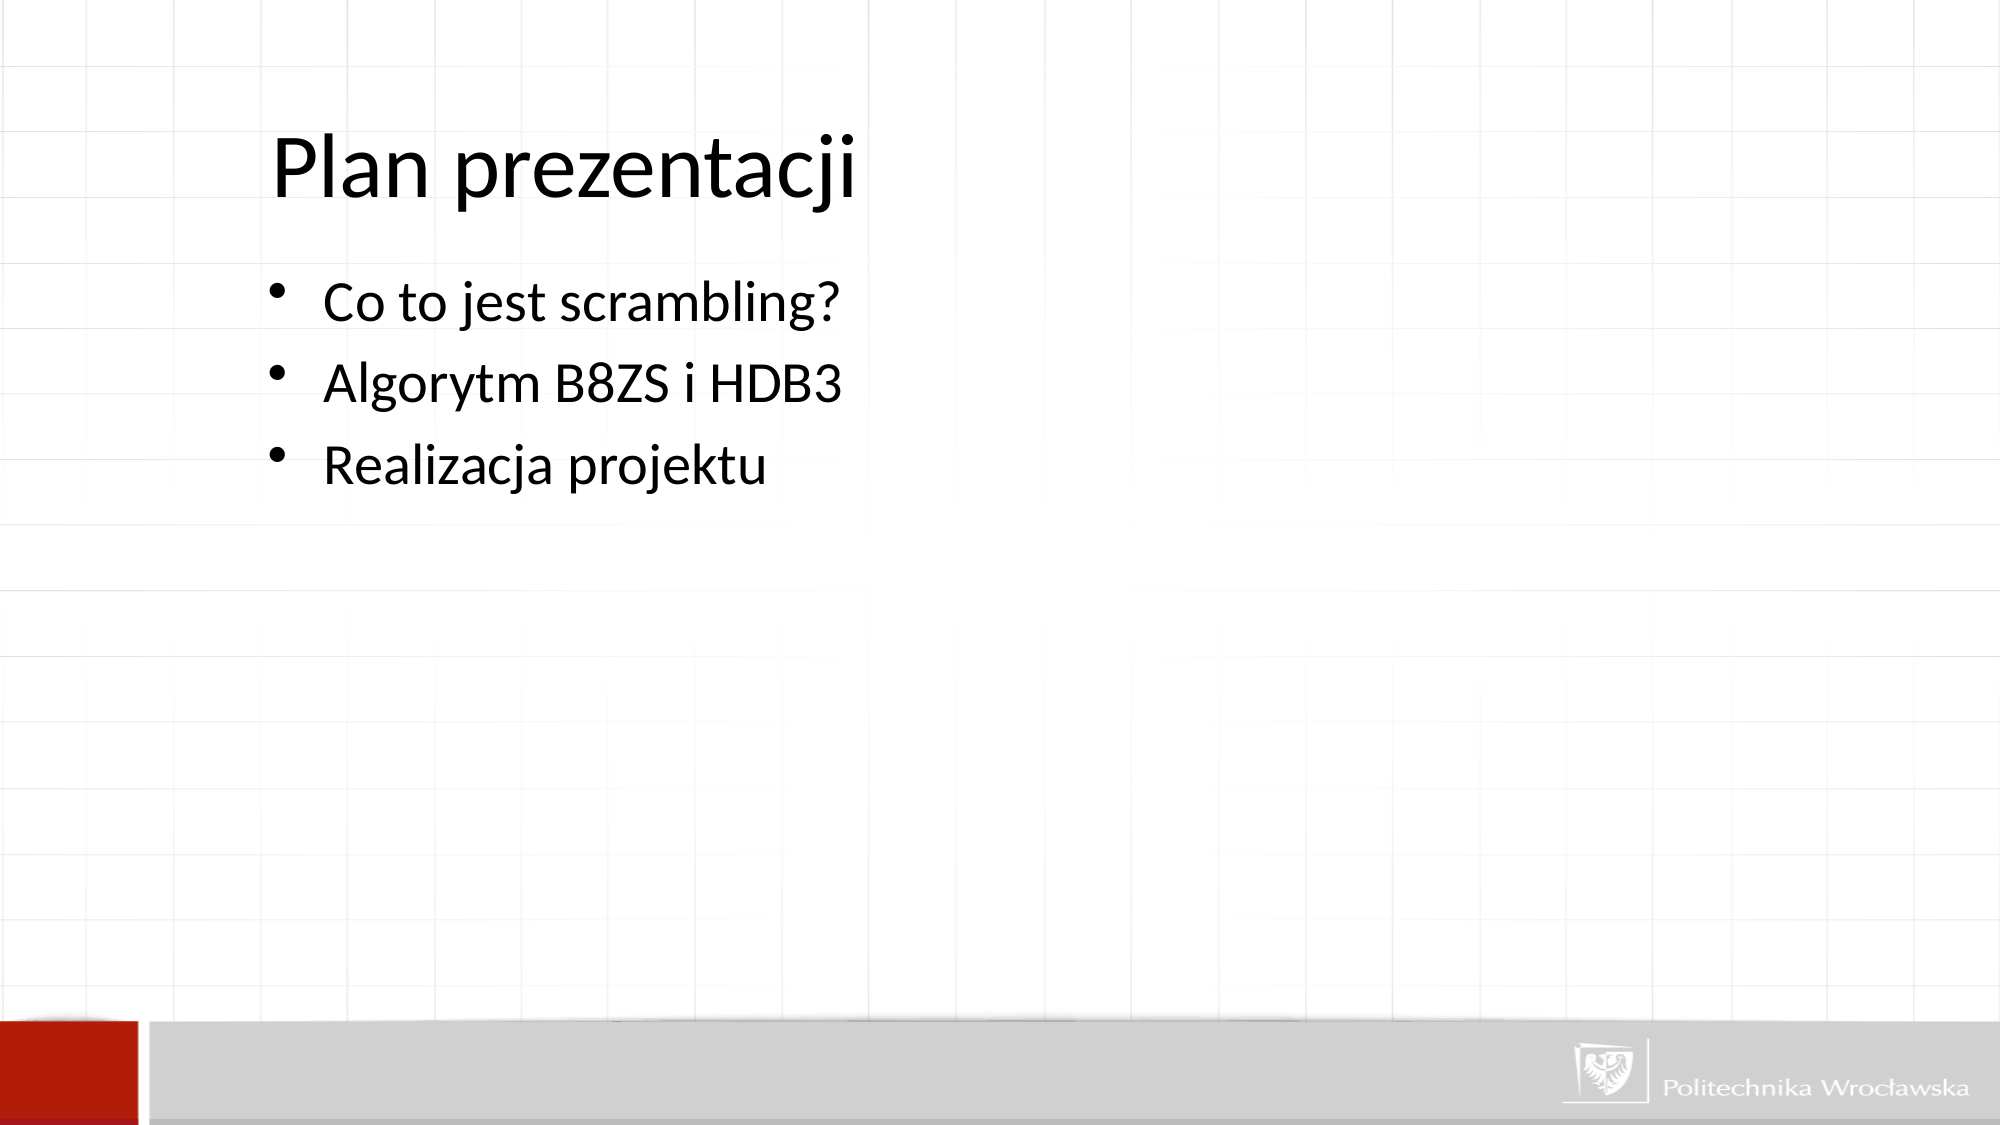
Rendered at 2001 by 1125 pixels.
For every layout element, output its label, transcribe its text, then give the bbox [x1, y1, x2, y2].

list Co to jest scrambling? Algorytm B8ZS i HDB3 Realizacja projektu [267, 255, 1730, 1000]
list Plan prezentacji [271, 90, 1734, 232]
picture [0, 0, 2000, 1125]
